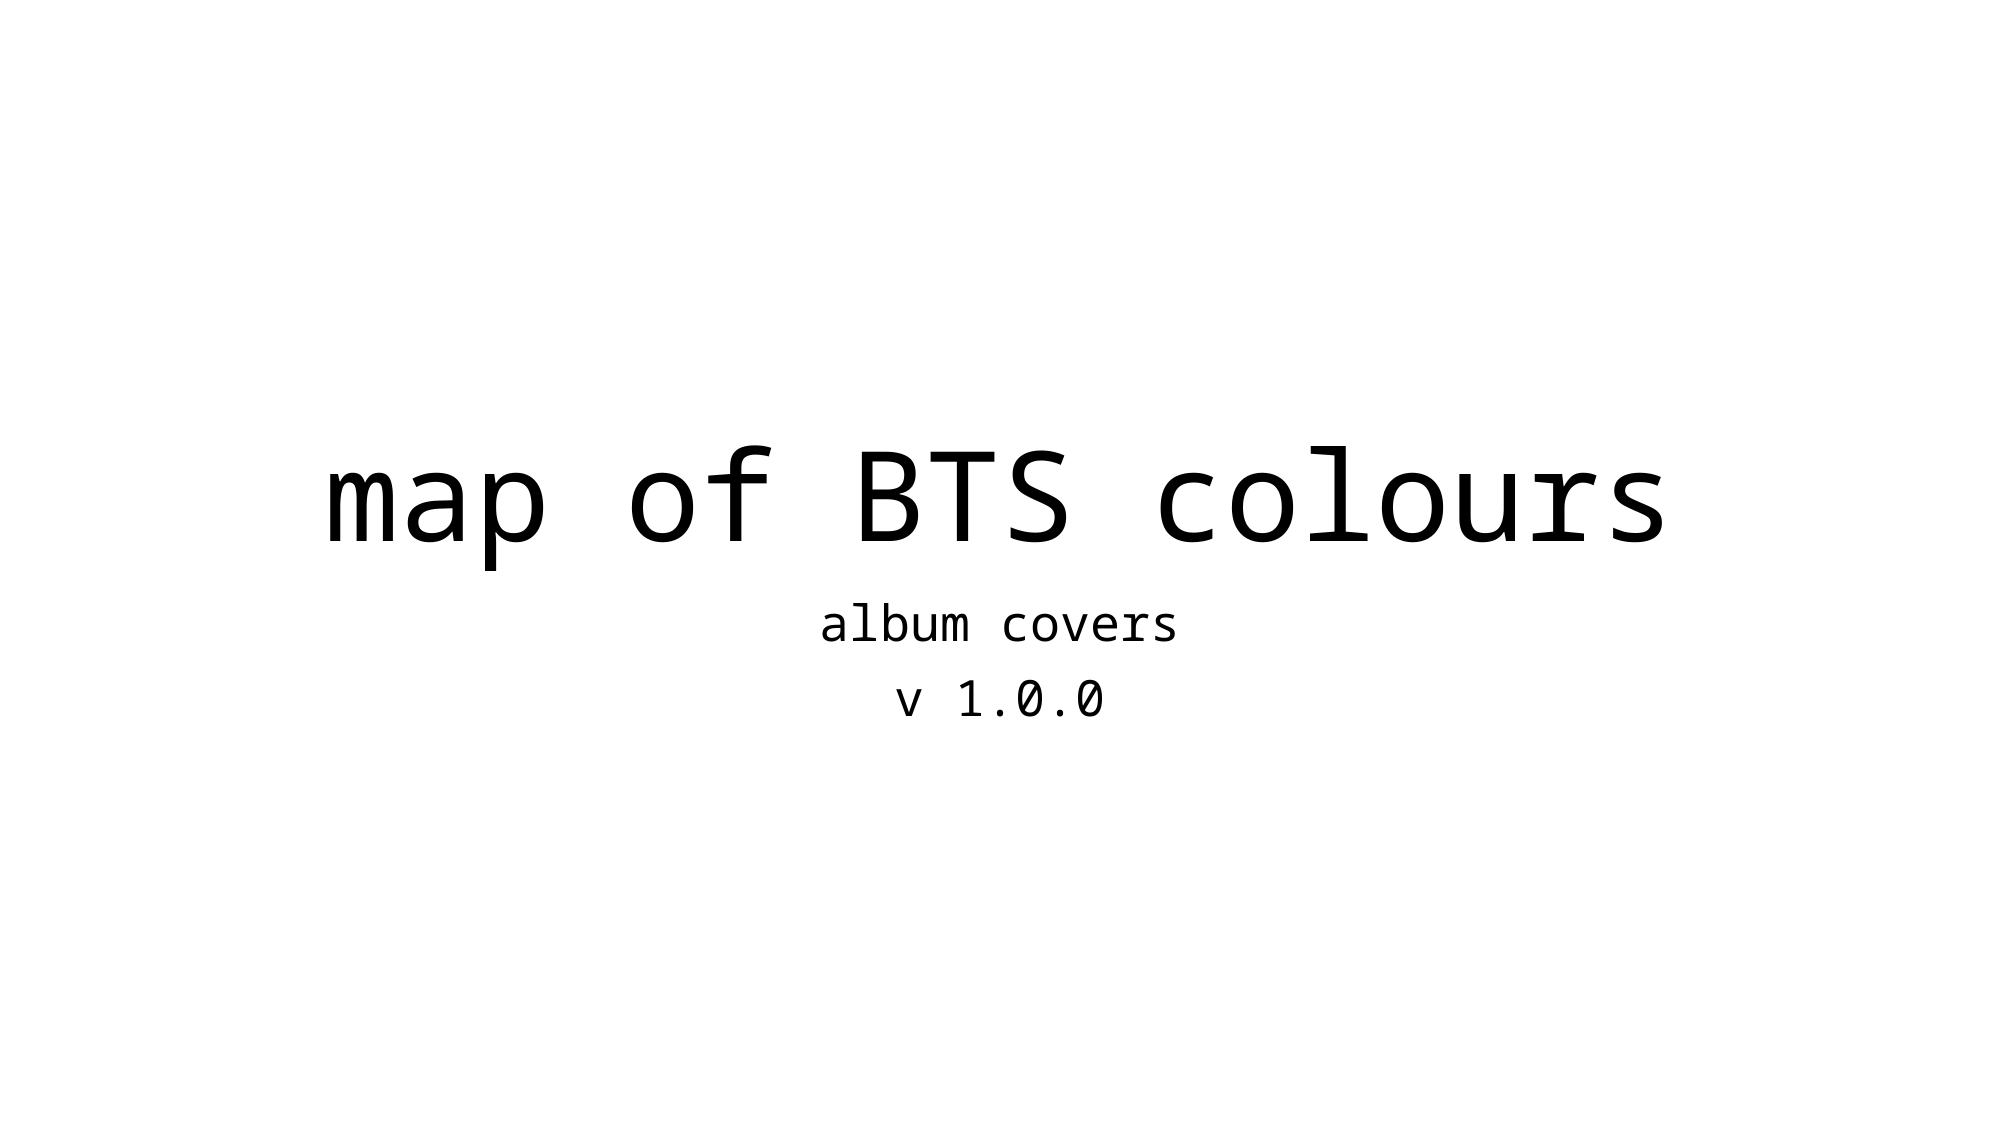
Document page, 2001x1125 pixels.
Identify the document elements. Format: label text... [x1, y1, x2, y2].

subtitle album covers v 1.0.0 [249, 590, 1750, 863]
title map of BTS colours [249, 184, 1750, 576]
